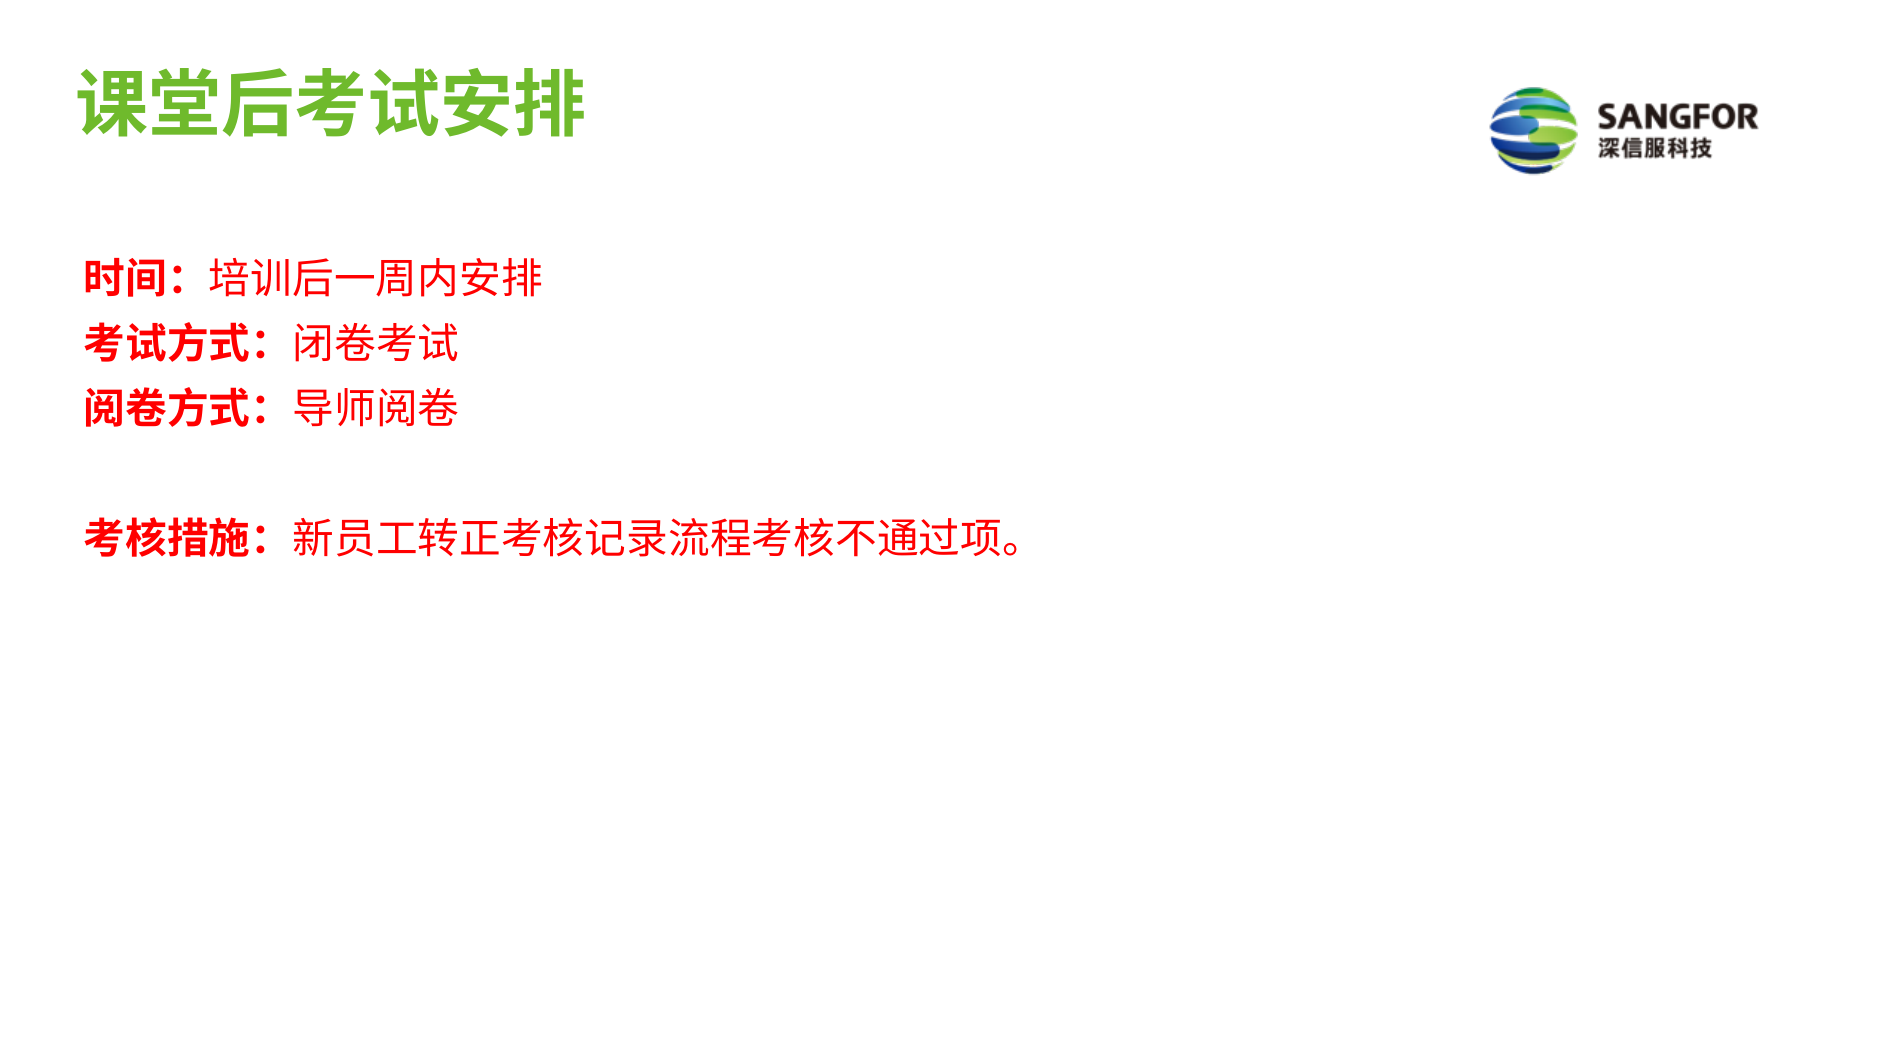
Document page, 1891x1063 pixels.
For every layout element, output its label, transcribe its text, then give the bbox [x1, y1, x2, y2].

text_box 时间：培训后一周内安排 考试方式：闭卷考试 阅卷方式：导师阅卷 考核措施：新员工转正考核记录流程考核不通过项。 [68, 229, 1059, 570]
text_box 课堂后考试安排 [60, 50, 601, 153]
picture [1484, 83, 1765, 181]
